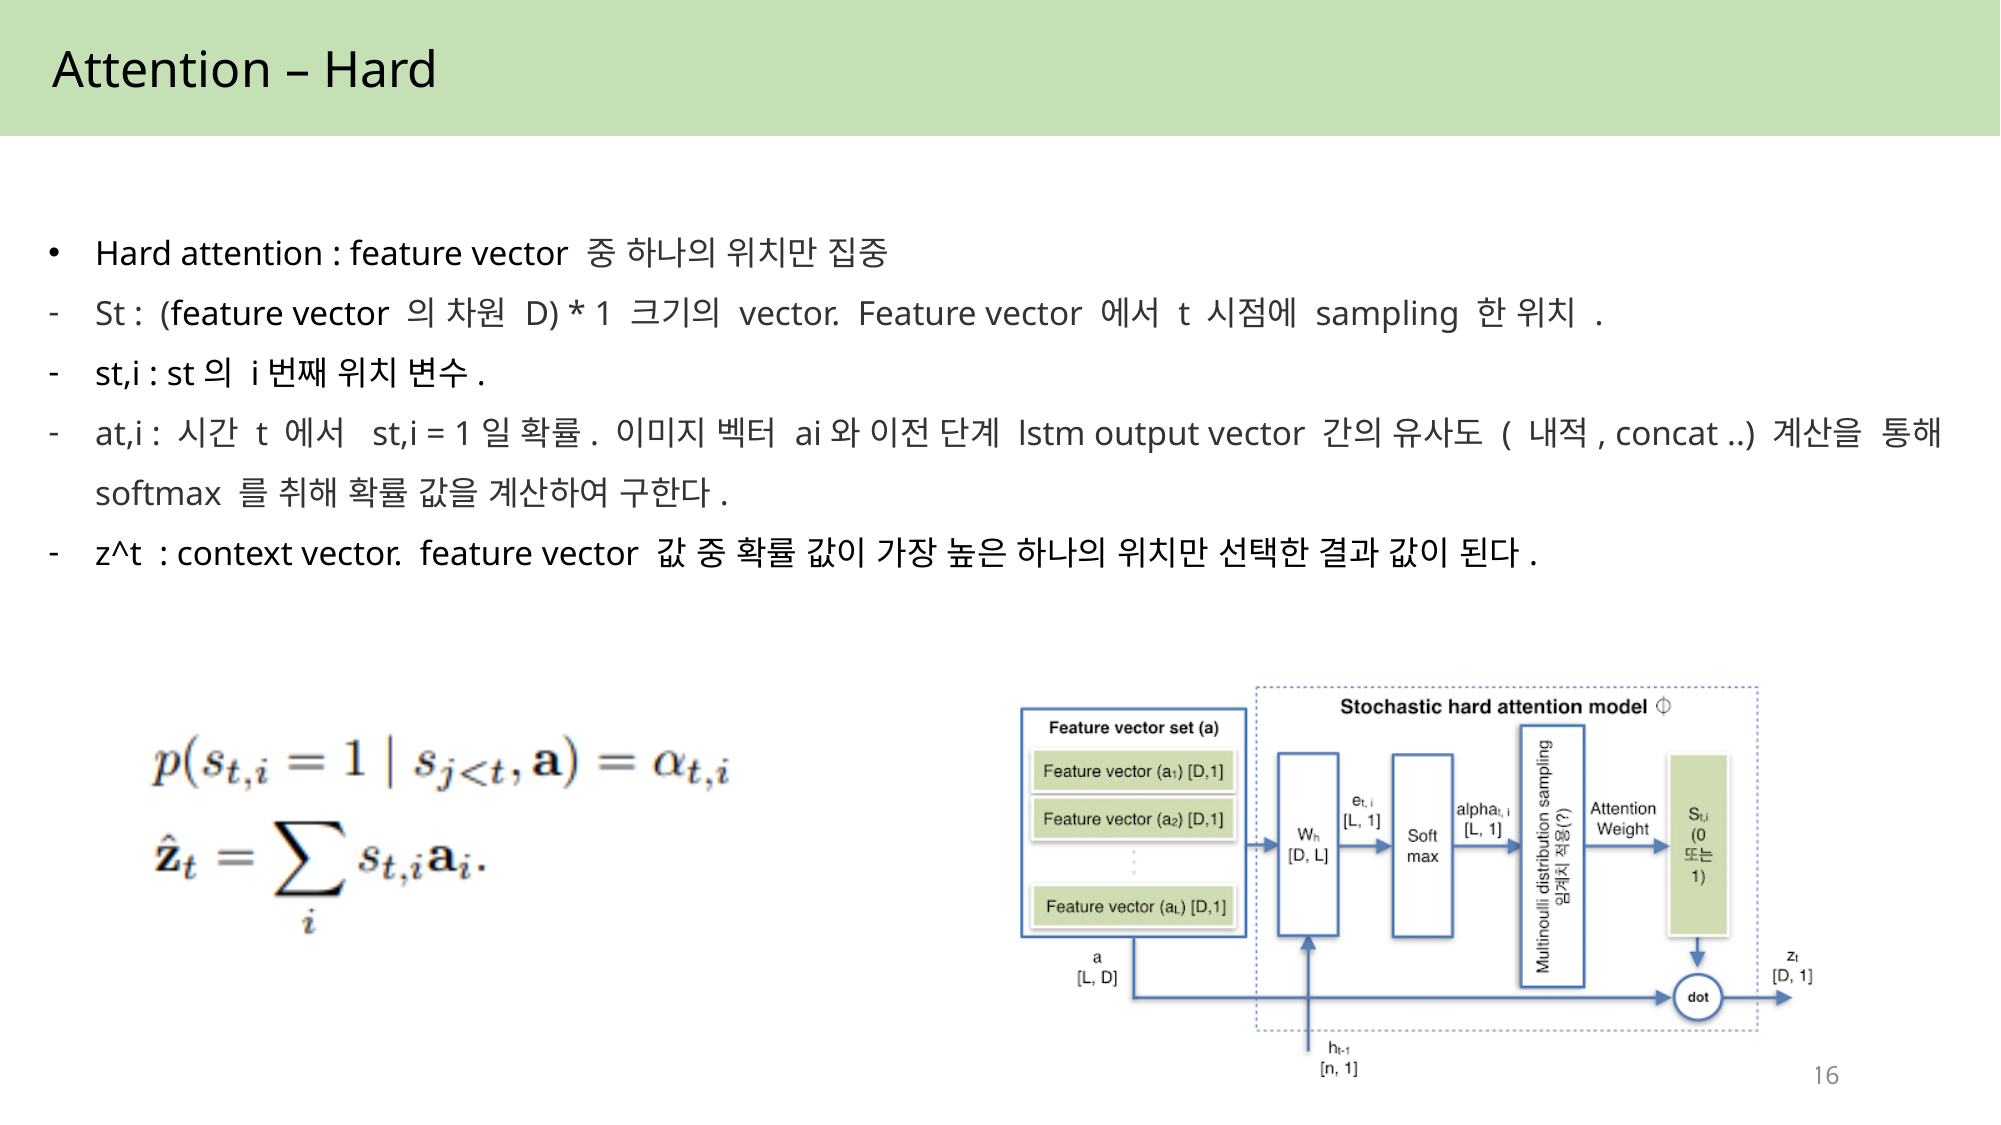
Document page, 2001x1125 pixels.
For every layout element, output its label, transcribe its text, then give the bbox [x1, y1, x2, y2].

text_box [0, 0, 2000, 136]
picture [1018, 682, 1816, 1077]
text_box Hard attention : feature vector 중 하나의 위치만 집중 St : (feature vector 의 차원 D) * 1 크기의 vector. Feature vector 에서 t 시점에 sampling 한 위치 . ﻿st,i : st의 i번째 위치 변수. at,i : 시간 t 에서 st,i = 1일 확률. 이미지 벡터 ai와 이전 단계 lstm output vector 간의 유사도 ( 내적, concat ..) 계산을 통해 softmax 를 취해 확률 값을 계산하여 구한다. z^t : context vector. feature vector 값 중 확률 값이 가장 높은 하나의 위치만 선택한 결과 값이 된다. [33, 165, 1967, 759]
slide_number 16 [1404, 1046, 1855, 1107]
picture [102, 705, 781, 948]
text_box Attention – Hard [37, 29, 1971, 105]
